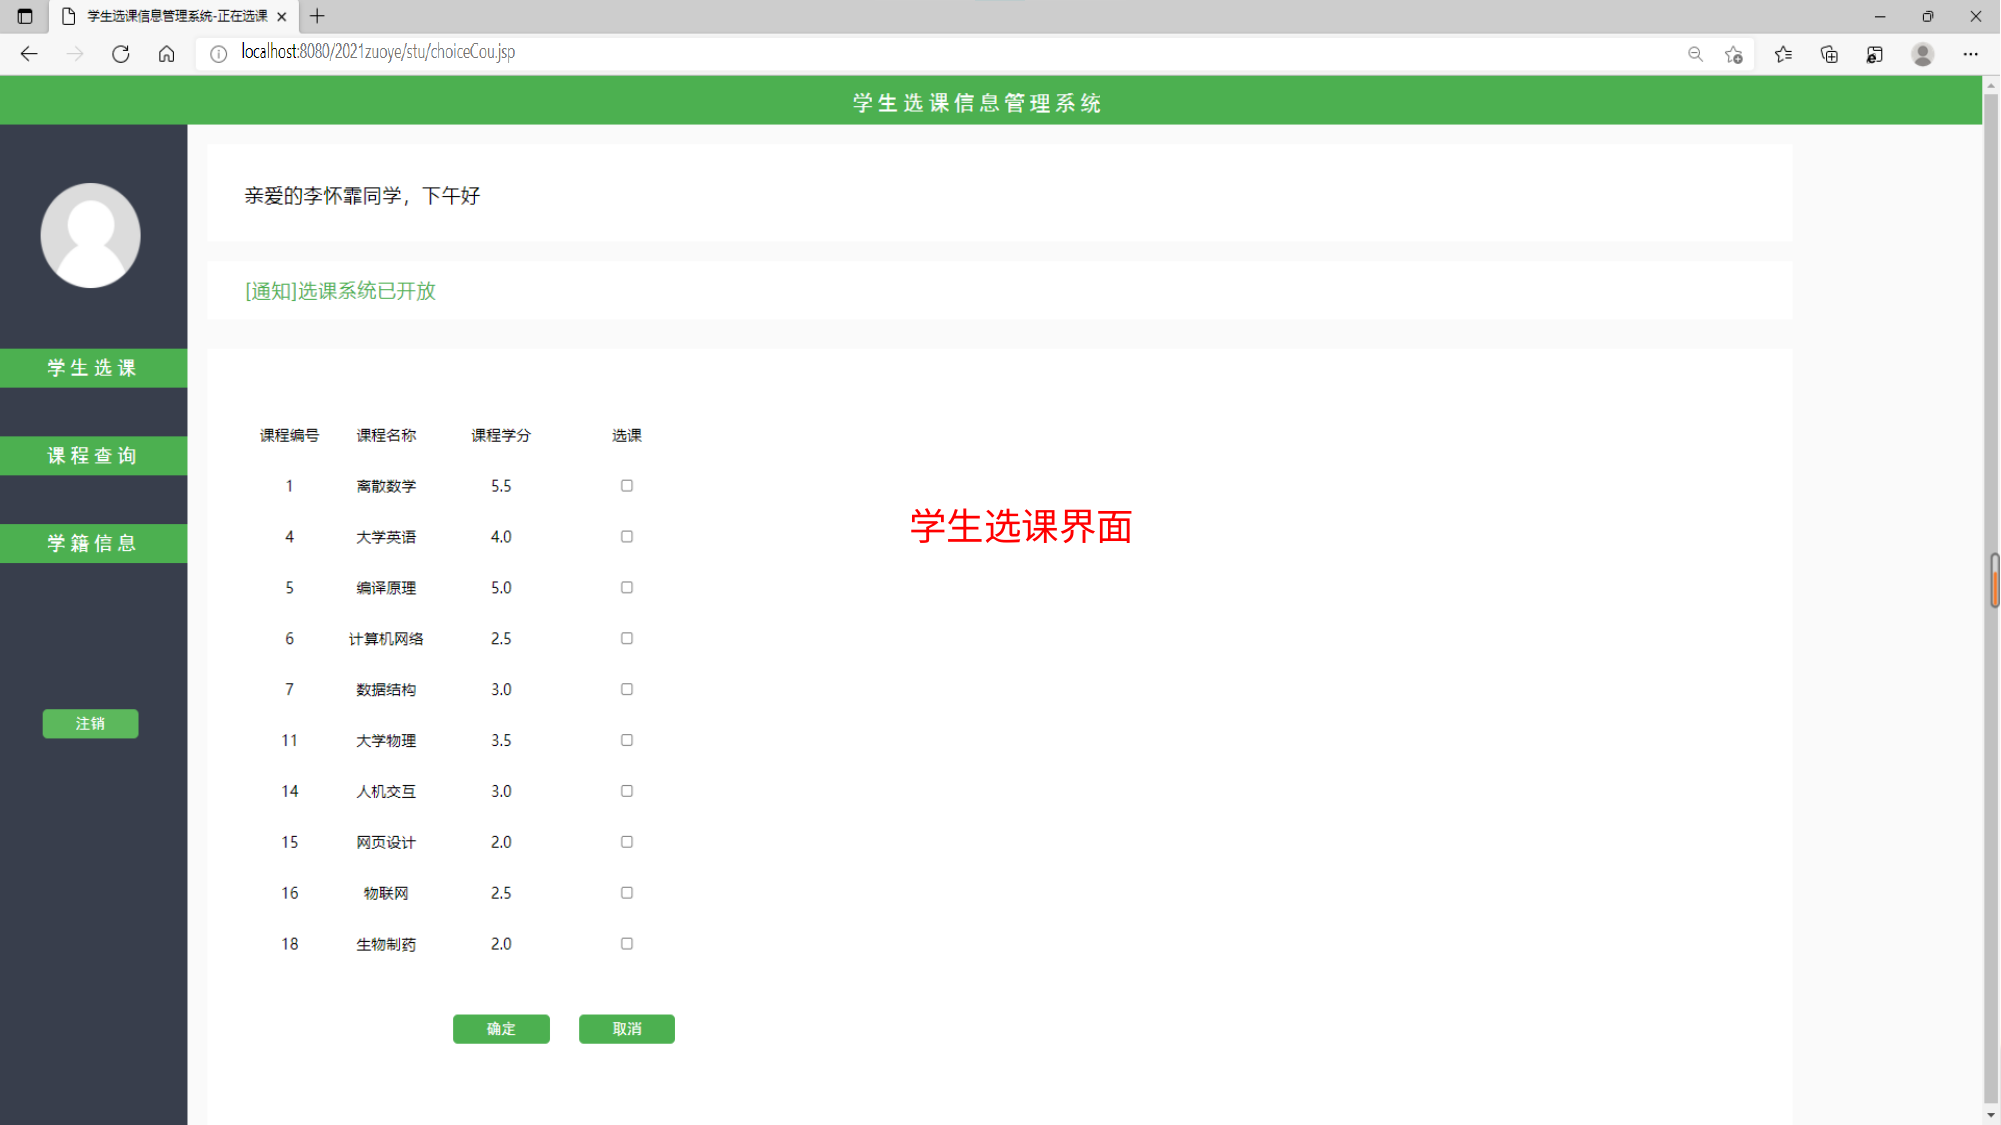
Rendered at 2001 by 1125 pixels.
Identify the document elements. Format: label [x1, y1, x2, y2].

list [0, 0, 2000, 1125]
picture [234, 39, 520, 67]
